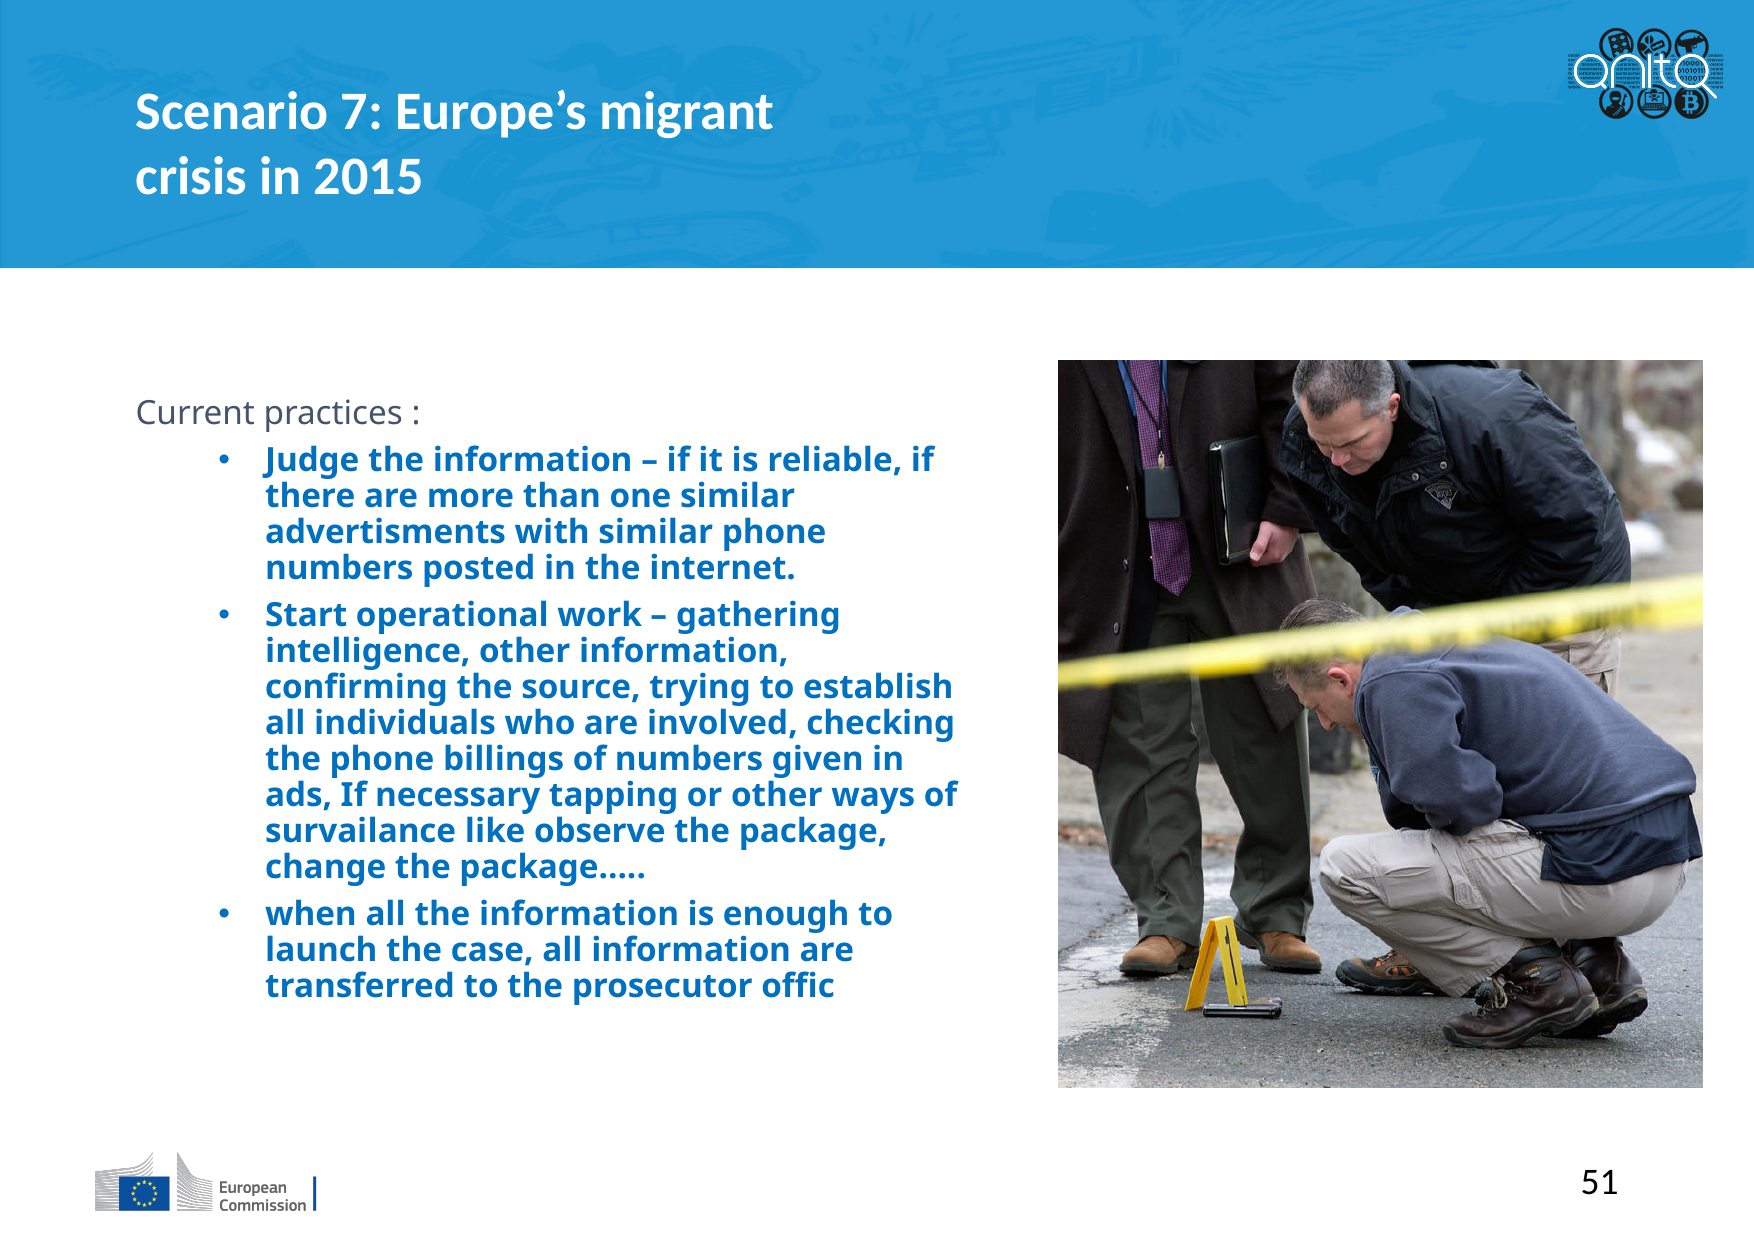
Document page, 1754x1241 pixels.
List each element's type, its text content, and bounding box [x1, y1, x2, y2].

slide_number 51 [1238, 1149, 1634, 1216]
picture [87, 1145, 323, 1216]
picture [1058, 360, 1703, 1088]
list Scenario 7: Europe’s migrant crisis in 2015 [120, 68, 869, 244]
list Current practices : Judge the information – if it is reliable, if there are more than one similar advertisments with similar phone numbers posted in the internet. Start operational work – gathering intelligence, other information, confirming the source, trying to establish all individuals who are involved, checking the phone billings of numbers given in ads, If necessary tapping or other ways of survailance like observe the package, change the package….. when all the information is enough to launch the case, all information are transferred to the prosecutor offic [120, 388, 974, 1117]
picture [0, 0, 1754, 268]
